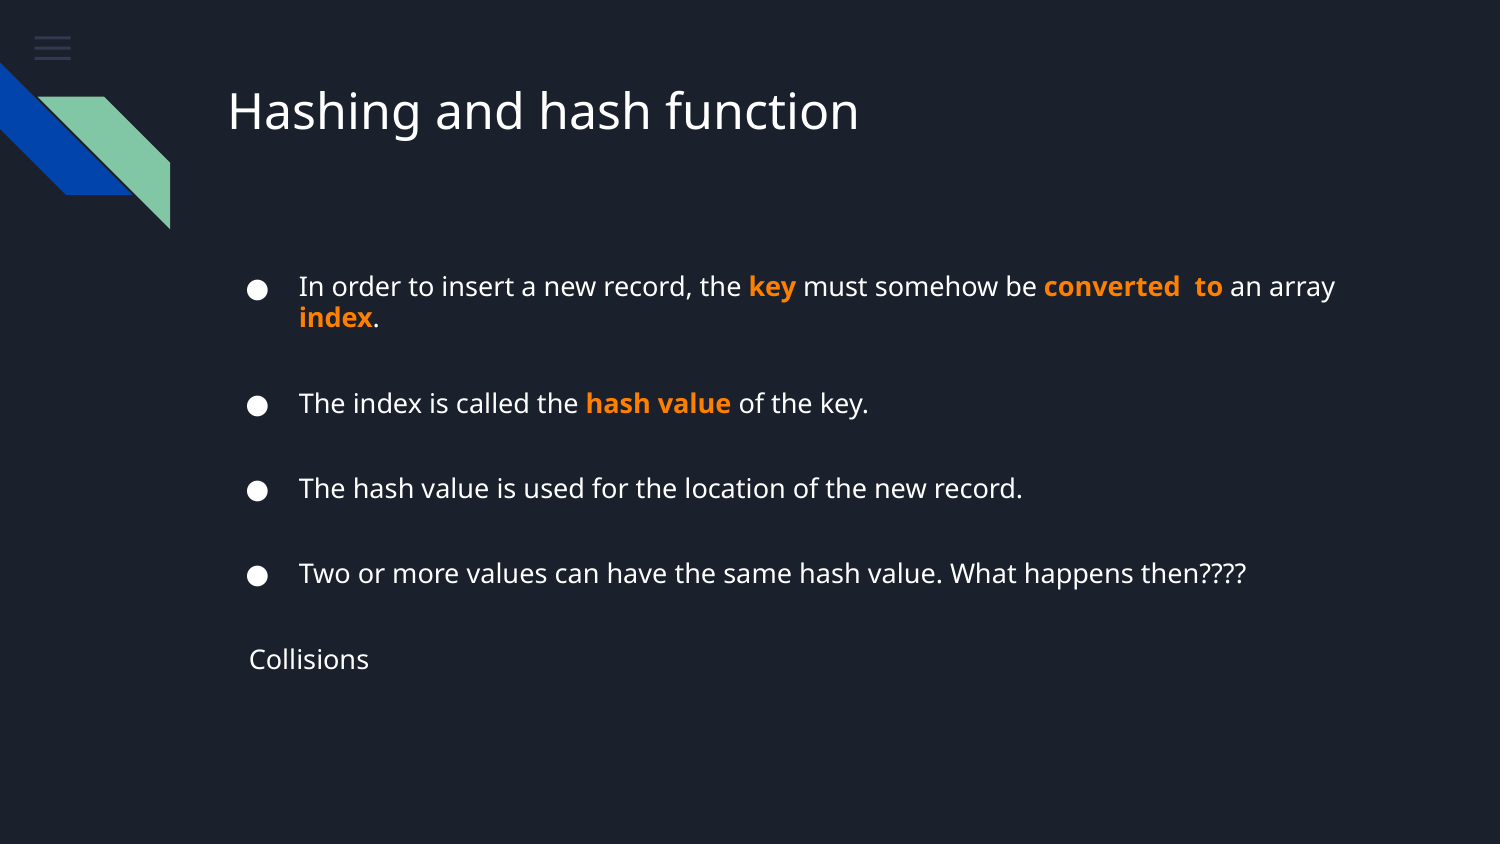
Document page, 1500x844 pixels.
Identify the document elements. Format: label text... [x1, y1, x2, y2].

list In order to insert a new record, the key must somehow be converted to an array index. The index is called the hash value of the key. The hash value is used for the location of the new record. Two or more values can have the same hash value. What happens then???? Collisions [212, 257, 1368, 735]
title Hashing and hash function [212, 64, 1368, 215]
